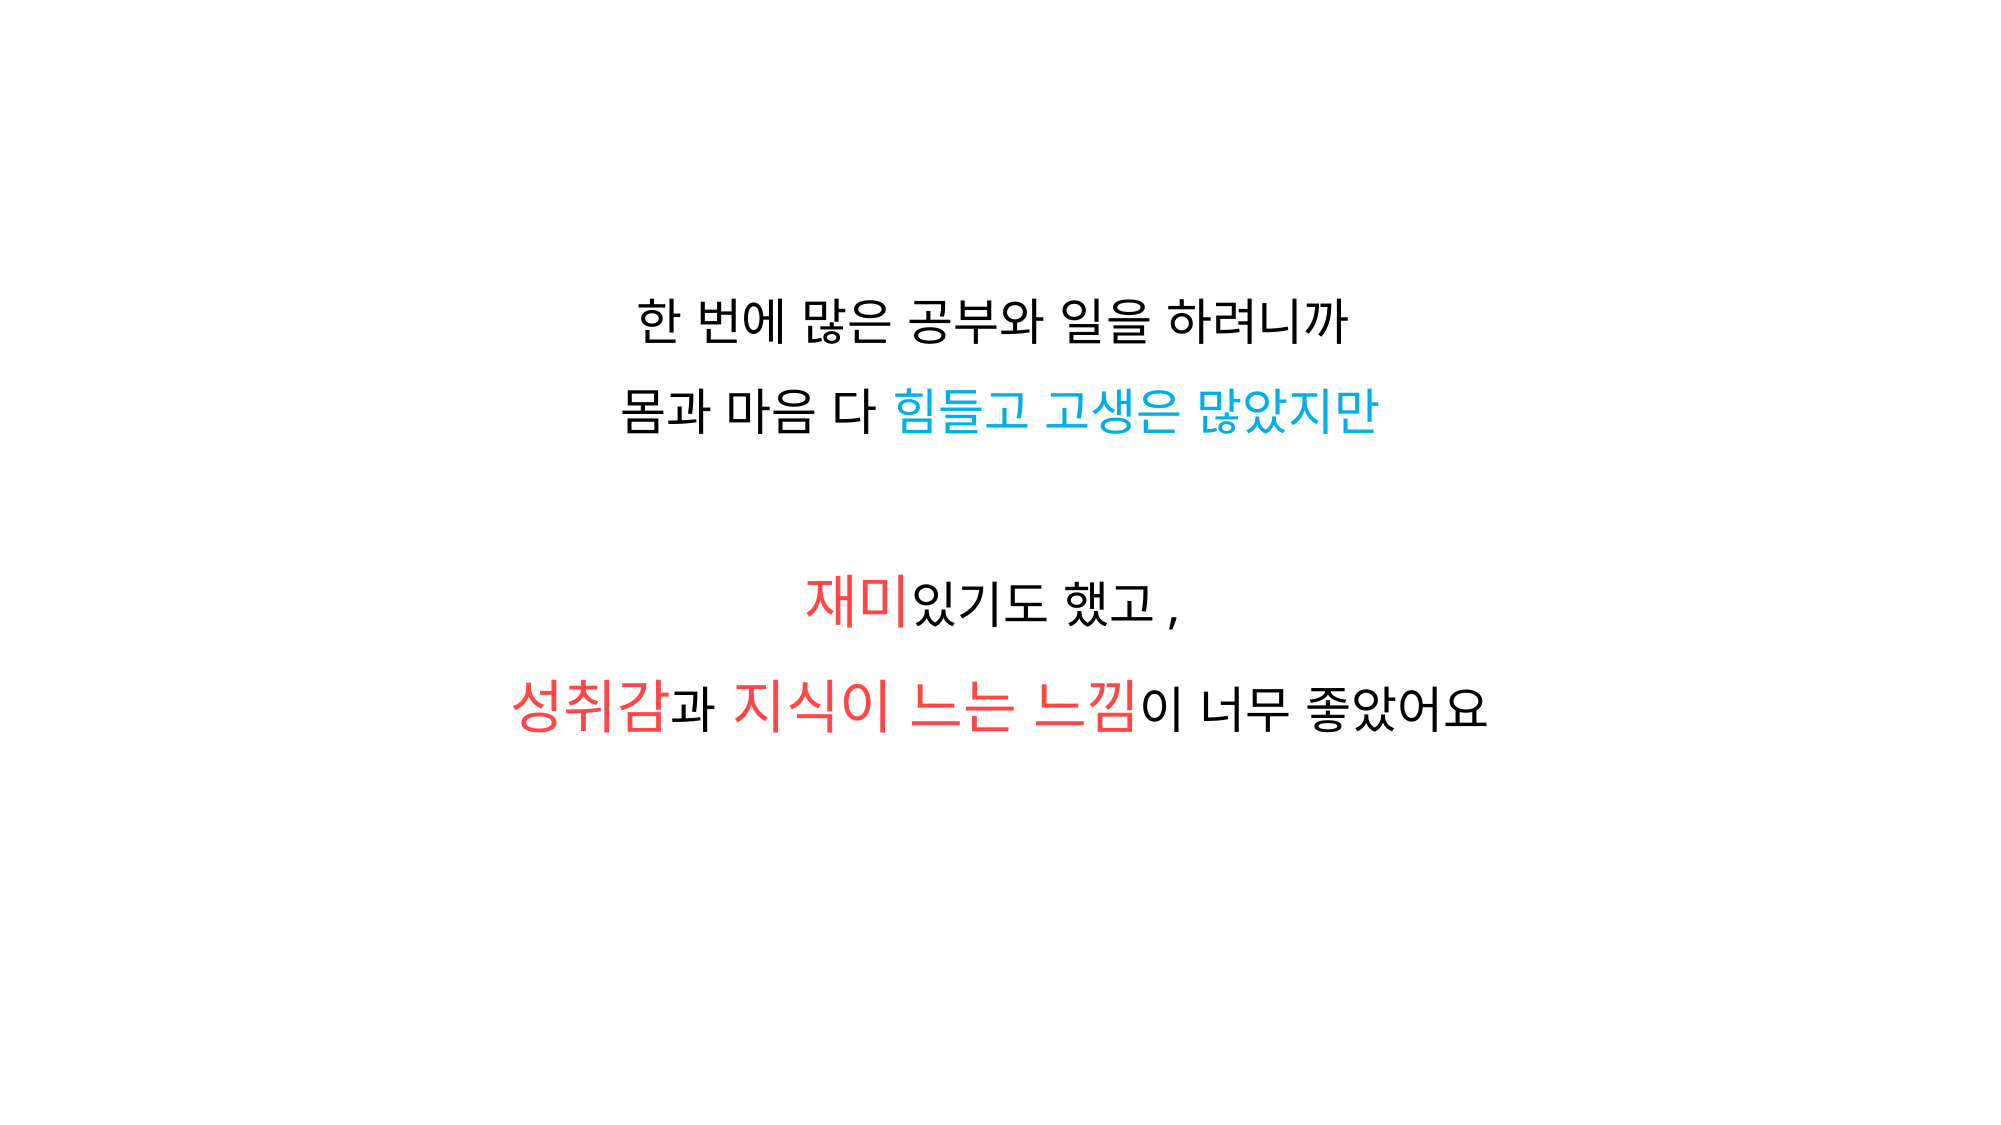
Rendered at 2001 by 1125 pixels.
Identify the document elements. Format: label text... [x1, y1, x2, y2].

text_box 한 번에 많은 공부와 일을 하려니까 몸과 마음 다 힘들고 고생은 많았지만 재미있기도 했고, 성취감과 지식이 느는 느낌이 너무 좋았어요 [462, 253, 1538, 748]
